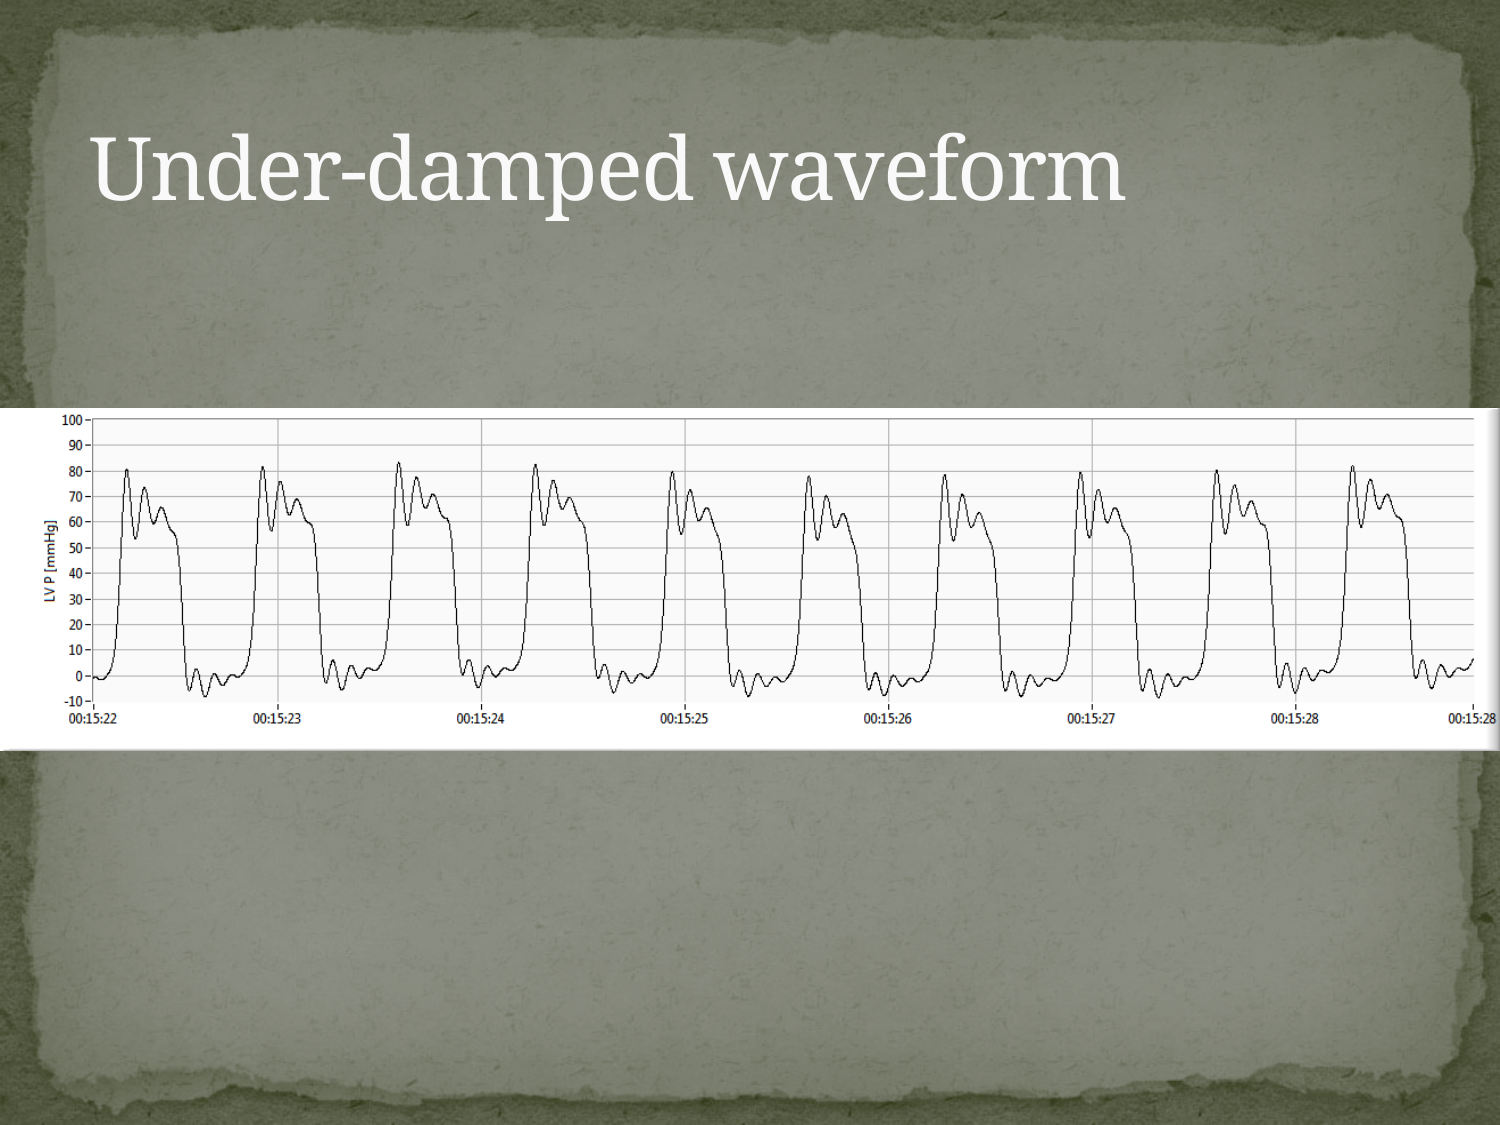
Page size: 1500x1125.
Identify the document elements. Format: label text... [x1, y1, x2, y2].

picture [0, 408, 1500, 751]
title Under-damped waveform [74, 24, 1425, 225]
